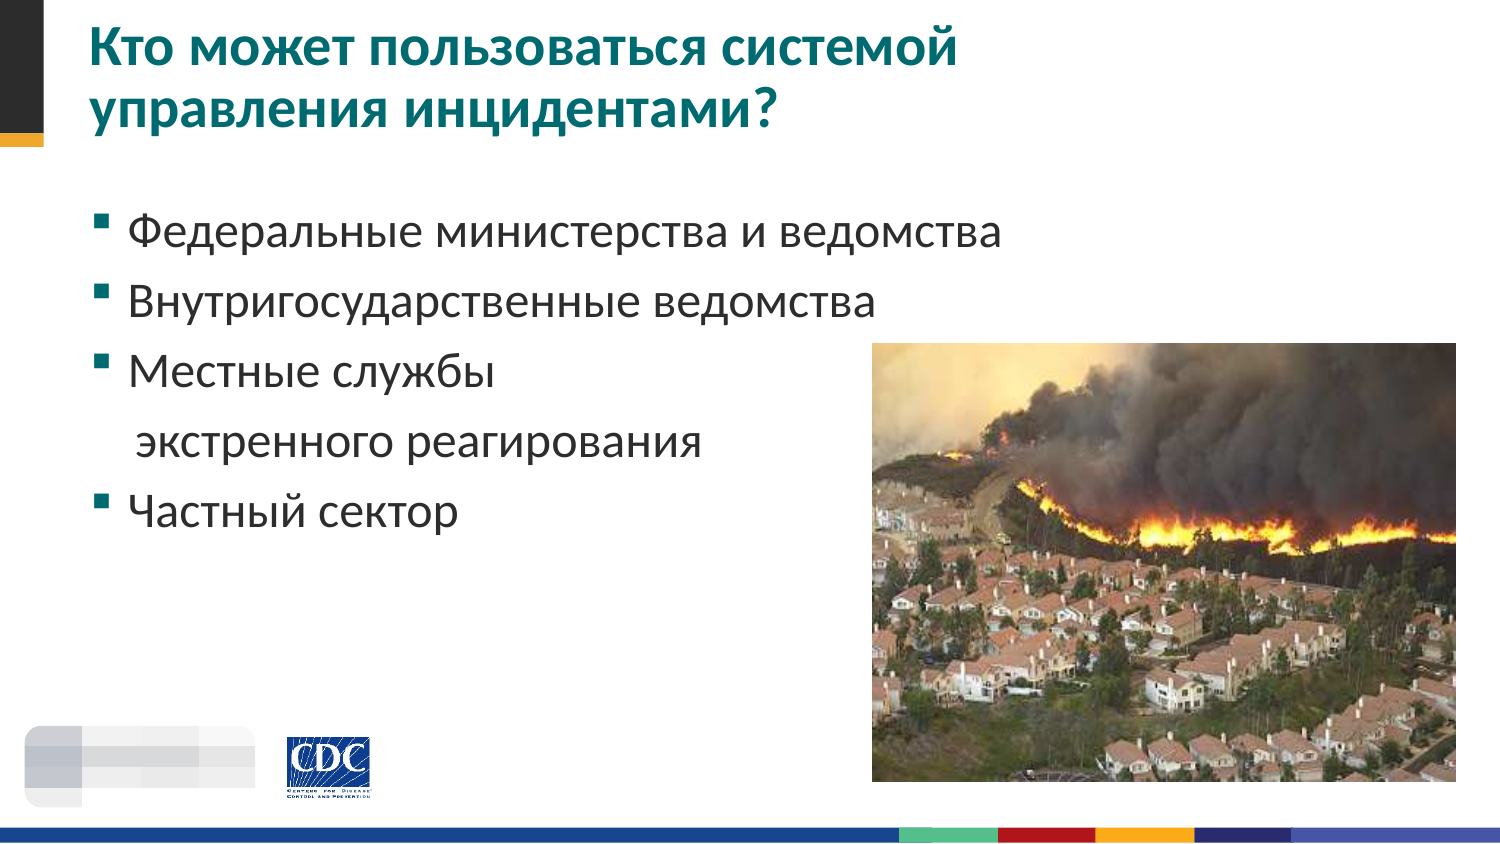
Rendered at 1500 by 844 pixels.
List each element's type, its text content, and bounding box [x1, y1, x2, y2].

picture [287, 739, 372, 798]
picture [872, 343, 1457, 782]
list Федеральные министерства и ведомства Внутригосударственные ведомства Местные службы экстренного реагирования Частный сектор [75, 190, 1414, 739]
title Кто может пользоваться системой управления инцидентами? [75, 33, 1425, 147]
